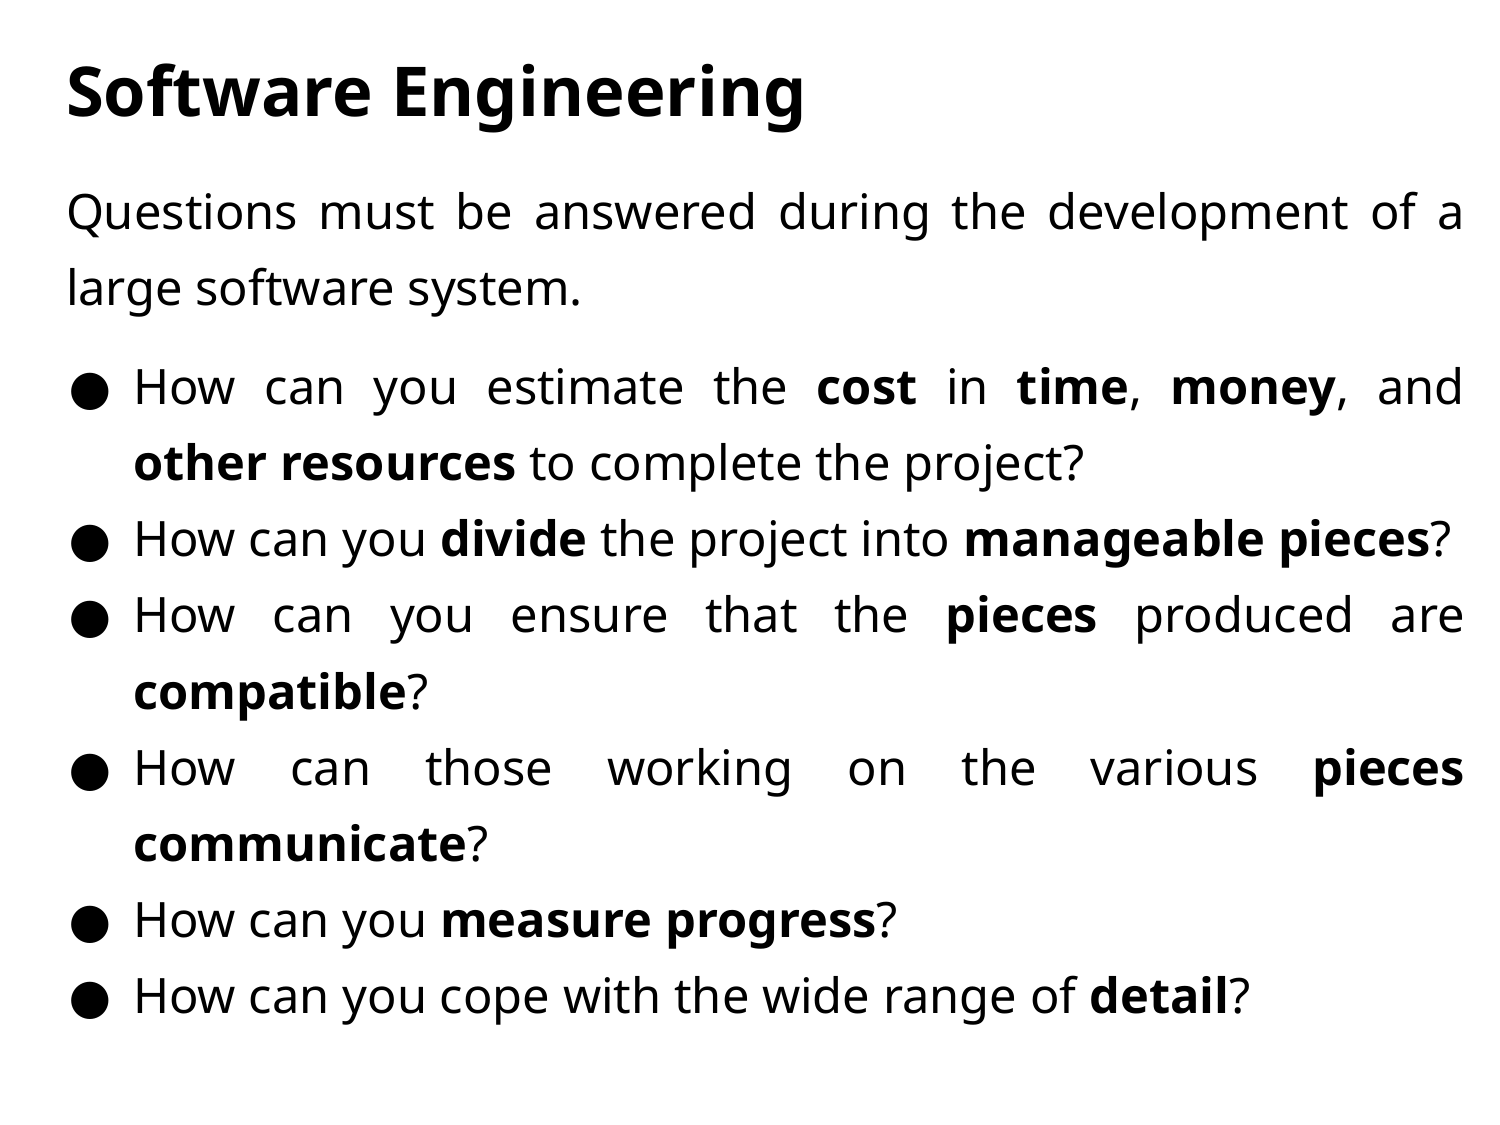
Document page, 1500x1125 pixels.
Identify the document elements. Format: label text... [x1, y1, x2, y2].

list Questions must be answered during the development of a large software system. How can you estimate the cost in time, money, and other resources to complete the project? How can you divide the project into manageable pieces? How can you ensure that the pieces produced are compatible? How can those working on the various pieces communicate? How can you measure progress? How can you cope with the wide range of detail? [51, 152, 1480, 1106]
title Software Engineering [51, 27, 1449, 152]
